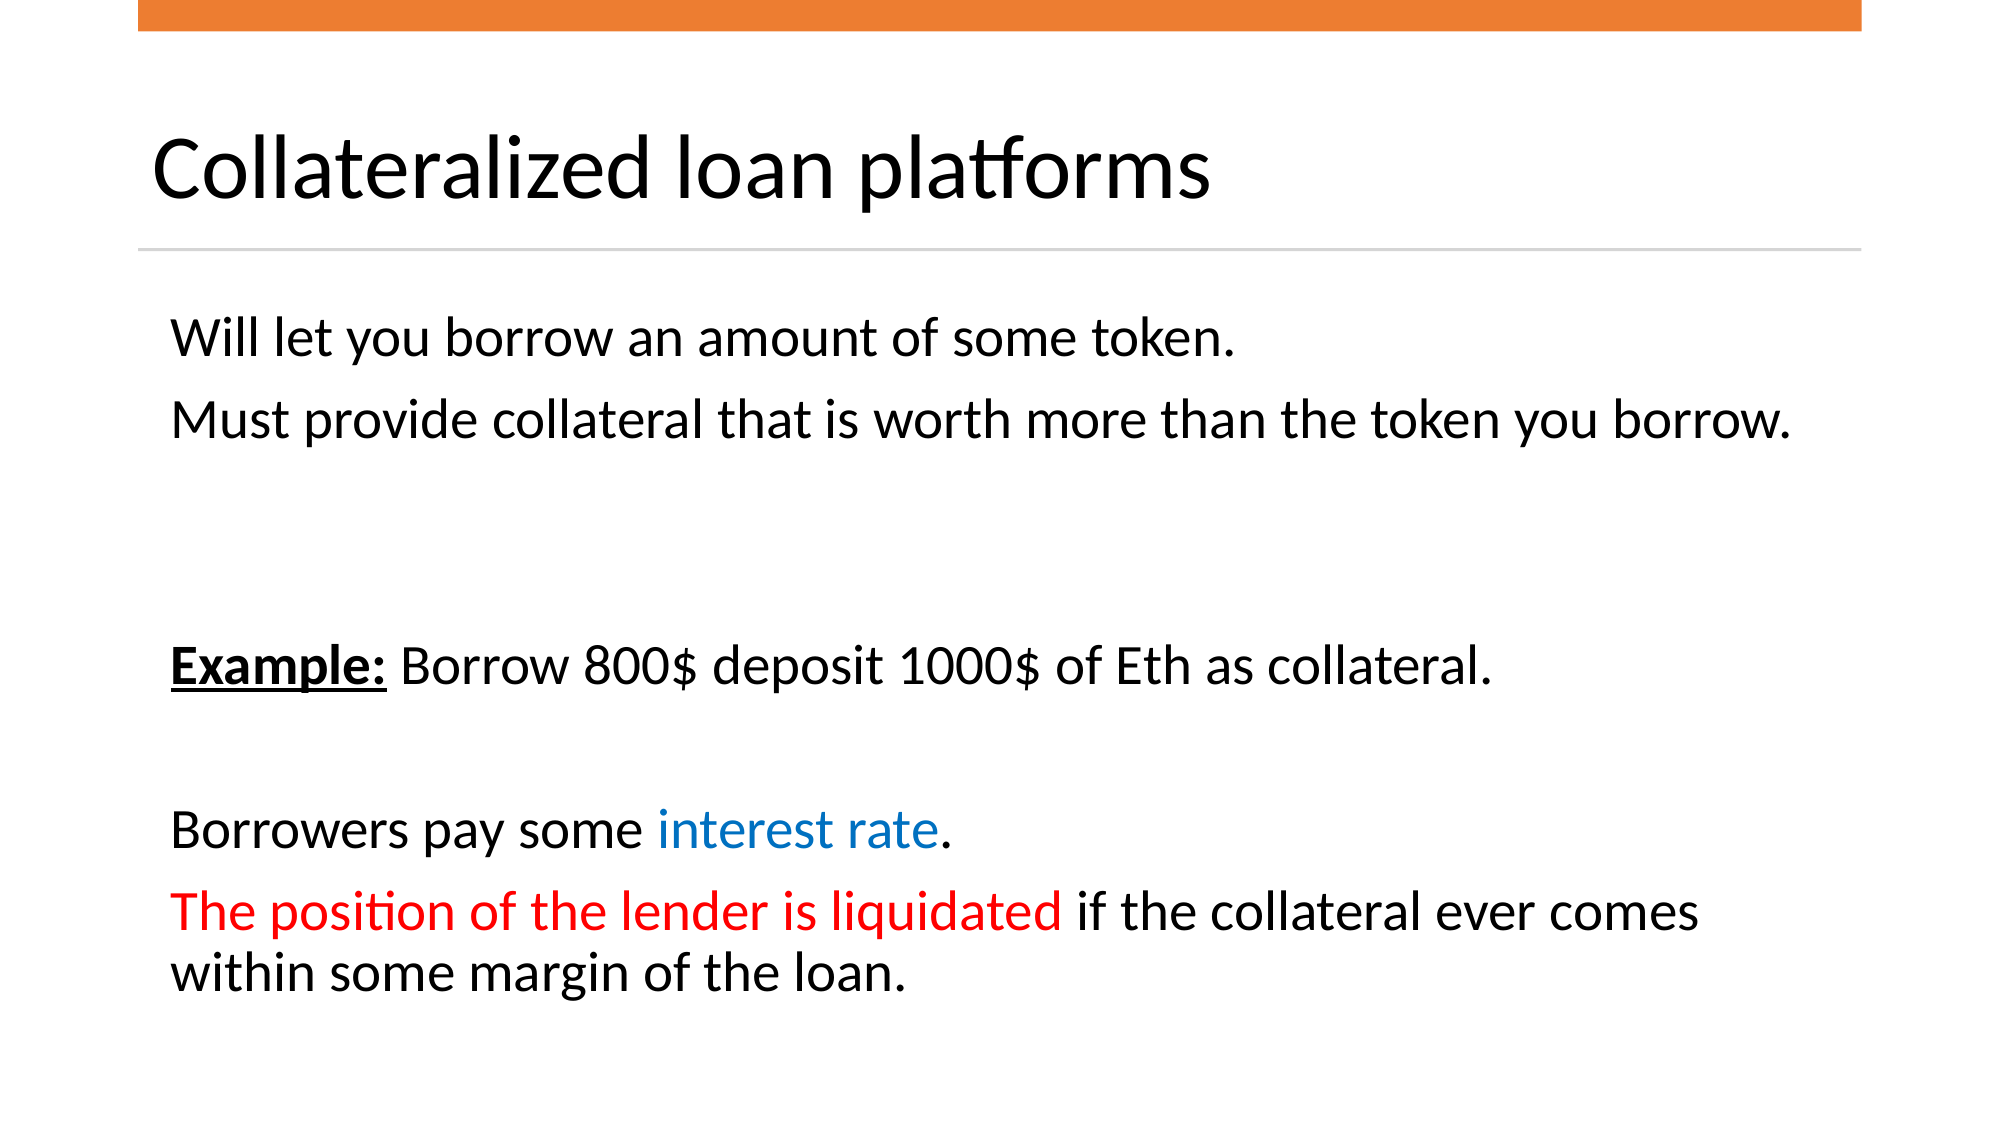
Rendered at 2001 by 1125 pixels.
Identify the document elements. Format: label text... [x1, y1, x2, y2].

list Will let you borrow an amount of some token. Must provide collateral that is worth more than the token you borrow. Example: Borrow 800$ deposit 1000$ of Eth as collateral. Borrowers pay some interest rate. The position of the lender is liquidated if the collateral ever comes within some margin of the loan. [137, 299, 1863, 1014]
title Collateralized loan platforms [137, 59, 1863, 278]
text_box [138, 248, 1862, 252]
text_box [138, 0, 1862, 32]
